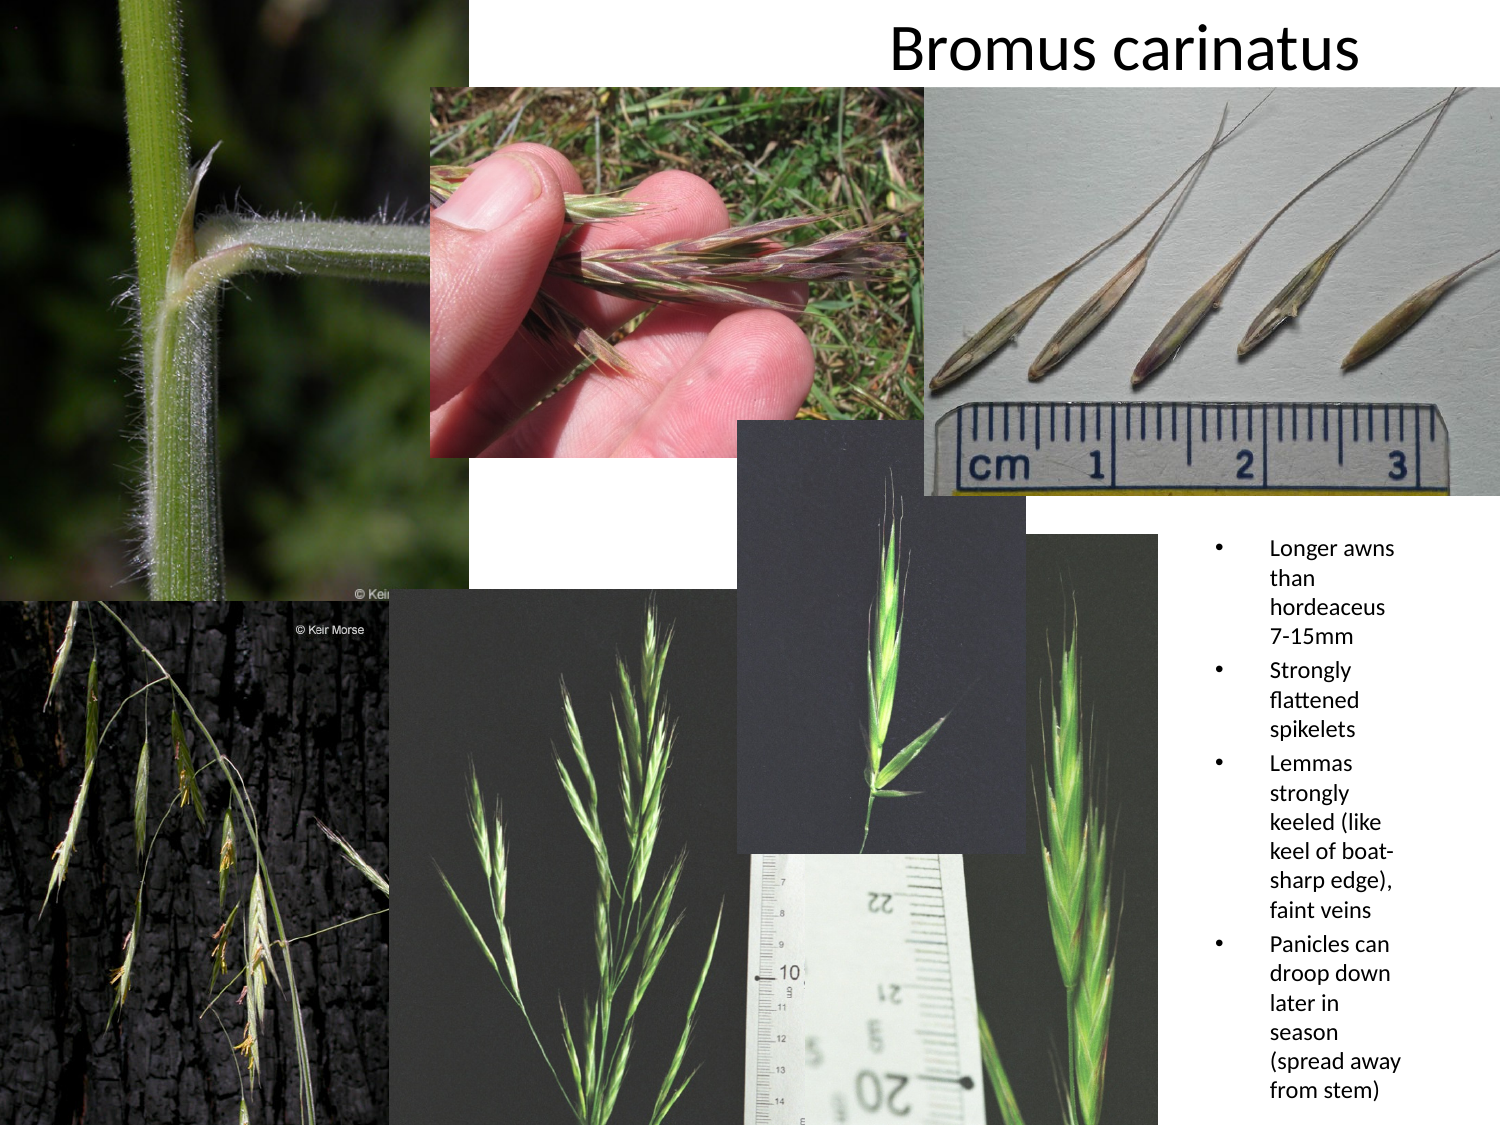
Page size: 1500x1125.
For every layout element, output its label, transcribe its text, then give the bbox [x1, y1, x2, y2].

title Bromus carinatus [470, 0, 1500, 85]
list Longer awns than hordeaceus 7-15mm Strongly flattened spikelets Lemmas strongly keeled (like keel of boat- sharp edge), faint veins Panicles can droop down later in season (spread away from stem) [1200, 525, 1425, 1113]
picture [0, 0, 1500, 1125]
